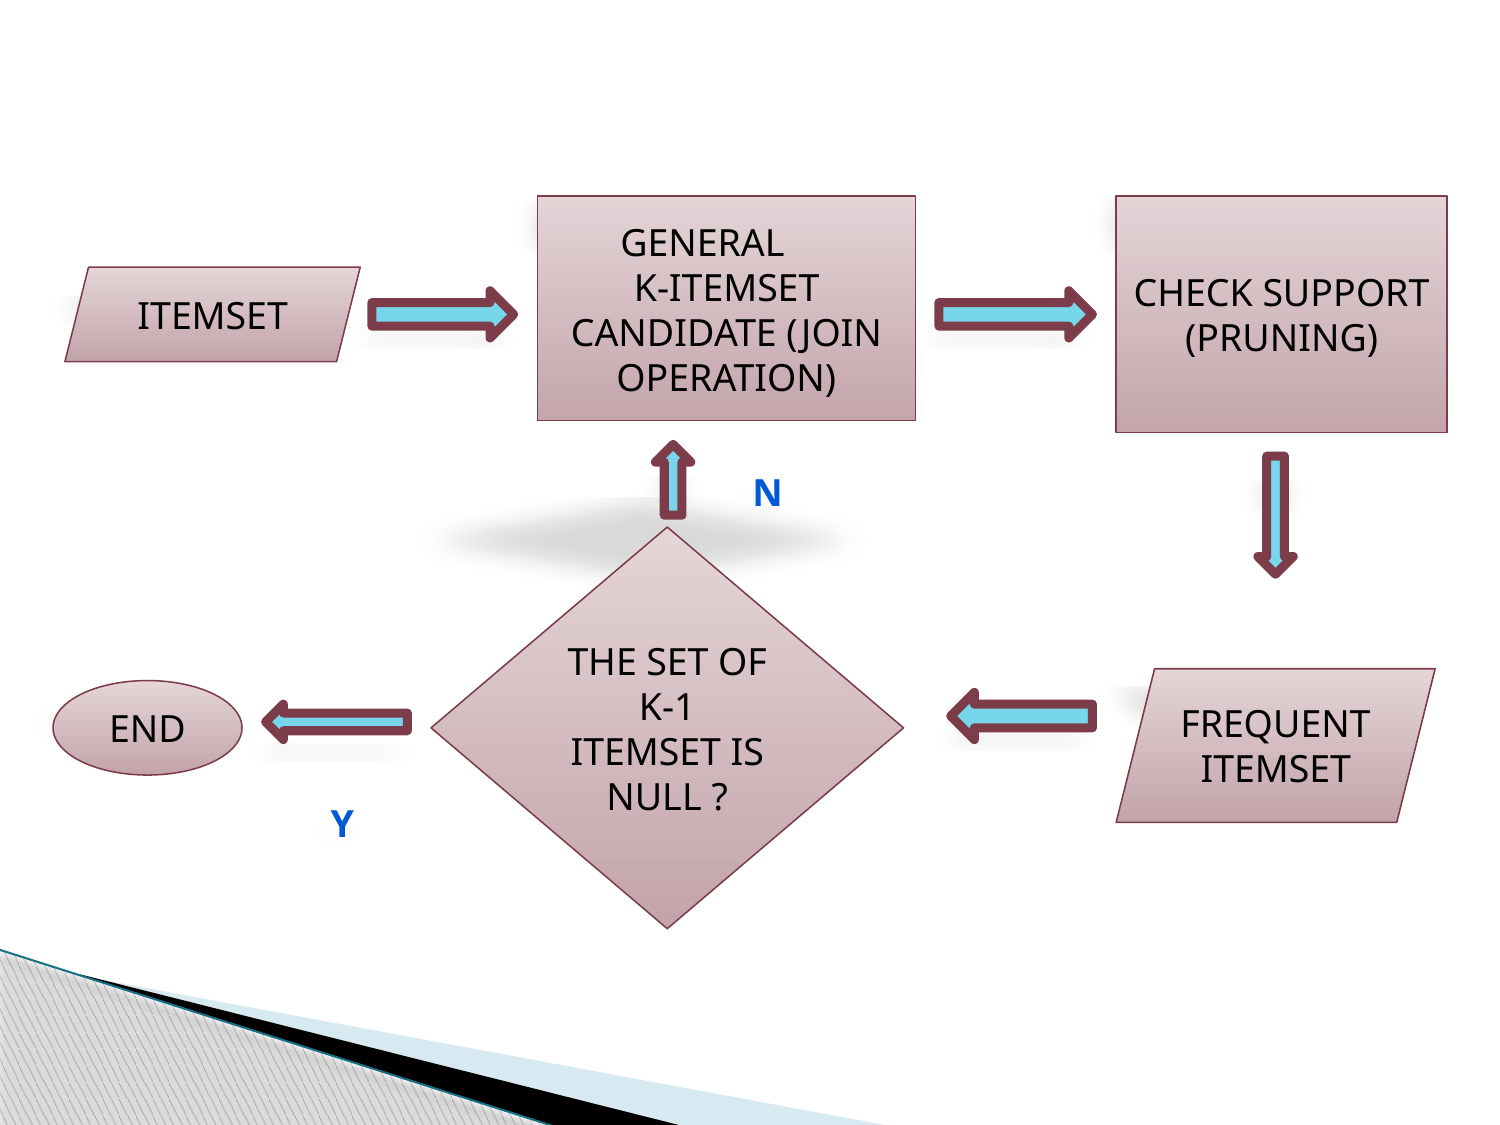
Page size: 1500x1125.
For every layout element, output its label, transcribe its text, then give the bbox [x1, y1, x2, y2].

text_box ITEMSET [64, 266, 361, 363]
text_box END [52, 679, 243, 776]
text_box [650, 439, 696, 520]
text_box [367, 286, 519, 343]
text_box THE SET OF K-1 ITEMSET IS NULL ? [430, 526, 905, 930]
text_box [934, 286, 1097, 343]
text_box [946, 687, 1097, 745]
text_box CHECK SUPPORT (PRUNING) [1115, 195, 1448, 433]
text_box Y [297, 782, 388, 862]
text_box FREQUENT ITEMSET [1115, 667, 1436, 824]
text_box N [722, 452, 813, 531]
text_box [1253, 451, 1298, 579]
text_box GENERAL K-ITEMSET CANDIDATE (JOIN OPERATION) [537, 195, 916, 421]
text_box [261, 699, 412, 745]
